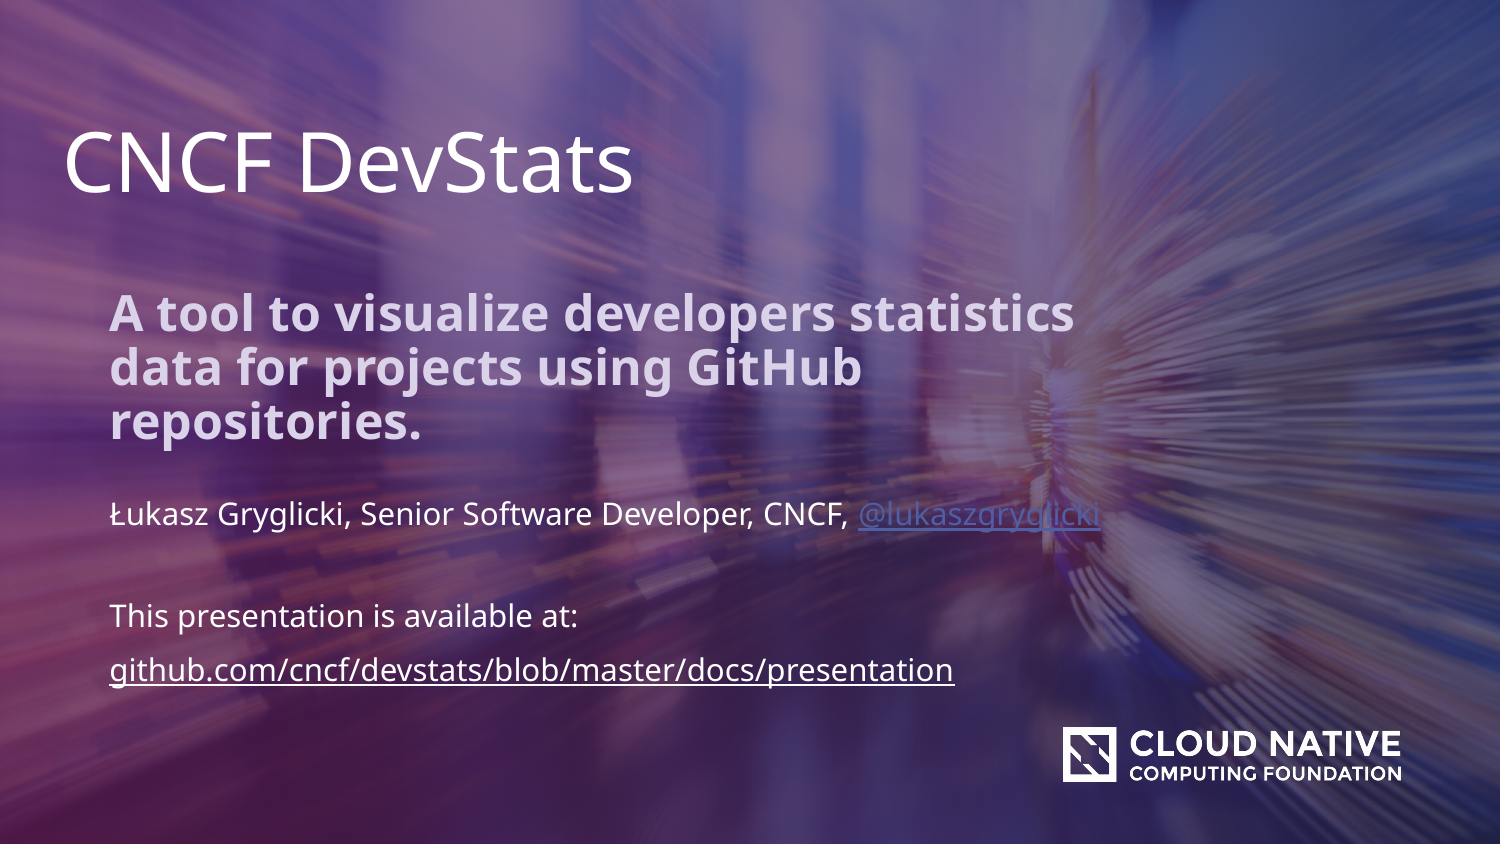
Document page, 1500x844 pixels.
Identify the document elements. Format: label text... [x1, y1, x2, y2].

picture [1063, 727, 1401, 782]
title A tool to visualize developers statistics data for projects using GitHub repositories. [98, 254, 1133, 484]
title CNCF DevStats [42, 44, 841, 274]
list Łukasz Gryglicki, Senior Software Developer, CNCF, @lukaszgryglicki This presentation is available at: github.com/cncf/devstats/blob/master/docs/presentation [98, 483, 1255, 564]
